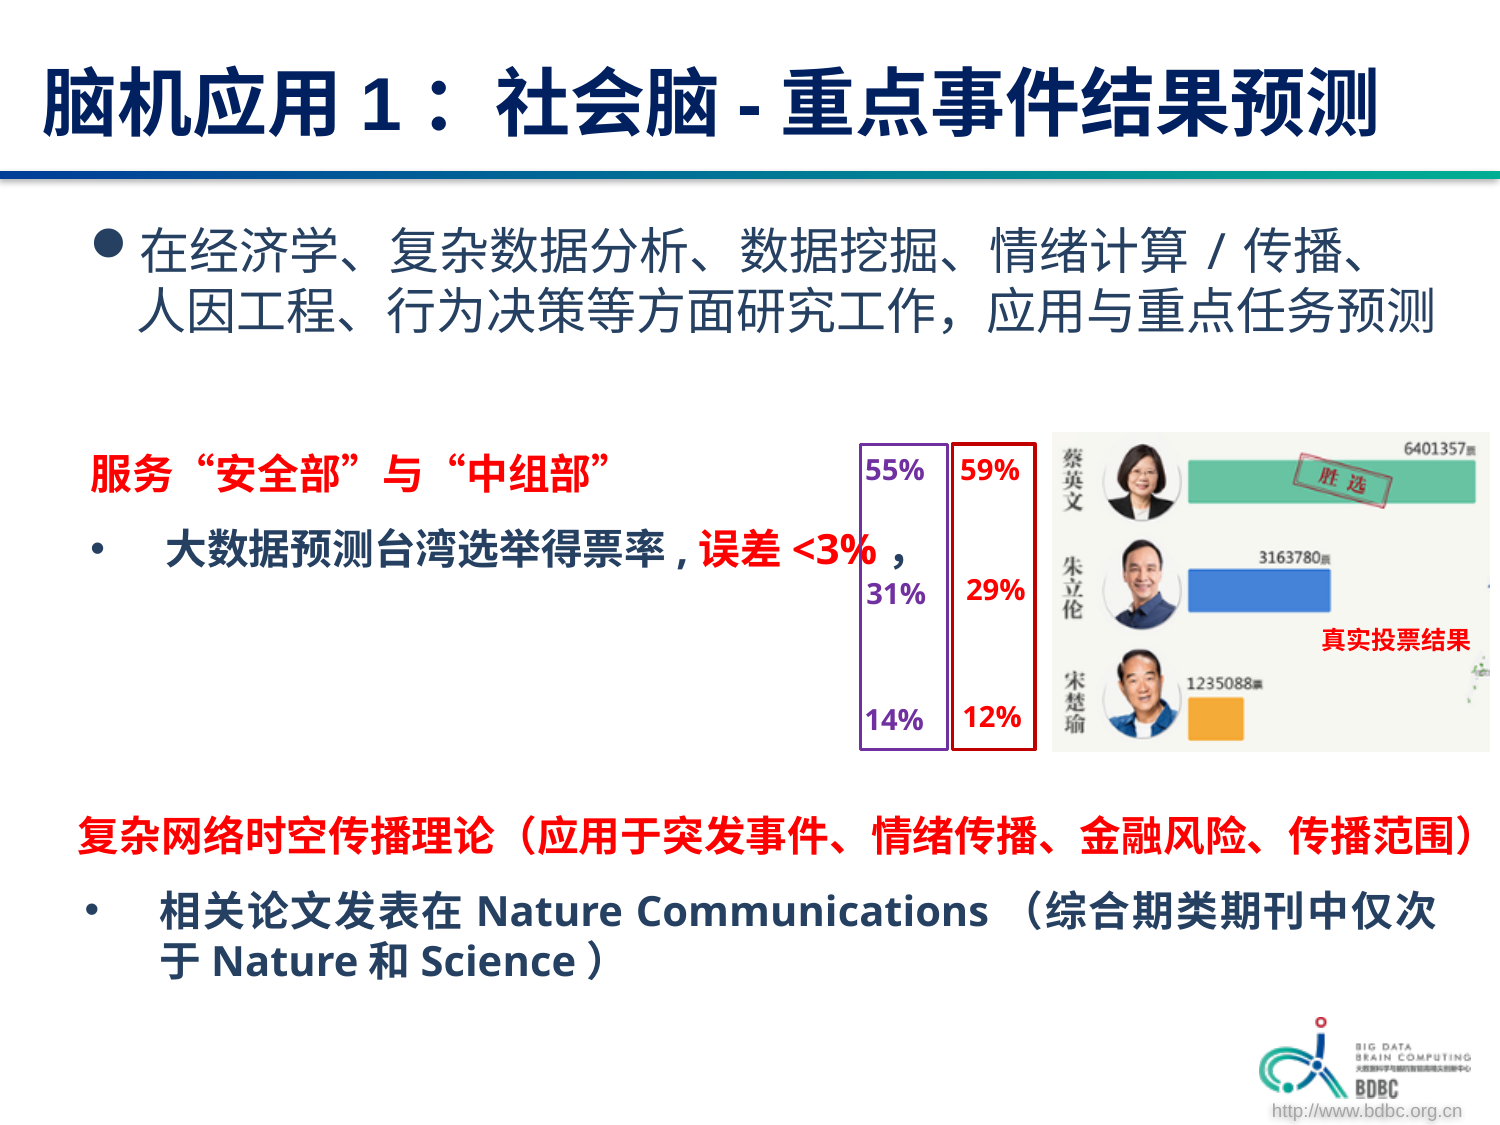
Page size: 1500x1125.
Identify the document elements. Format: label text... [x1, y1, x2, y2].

text_box 在经济学、复杂数据分析、数据挖掘、情绪计算/传播、人因工程、行为决策等方面研究工作，应用与重点任务预测 [0, 212, 1453, 750]
title 脑机应用1：社会脑-重点事件结果预测 [27, 29, 1500, 172]
text_box 相关论文发表在Nature Communications（综合期类期刊中仅次于Nature和Science） [61, 864, 1461, 1005]
text_box 复杂网络时空传播理论（应用于突发事件、情绪传播、金融风险、传播范围） [63, 802, 1500, 868]
picture [1052, 432, 1490, 753]
picture [1259, 1017, 1471, 1099]
